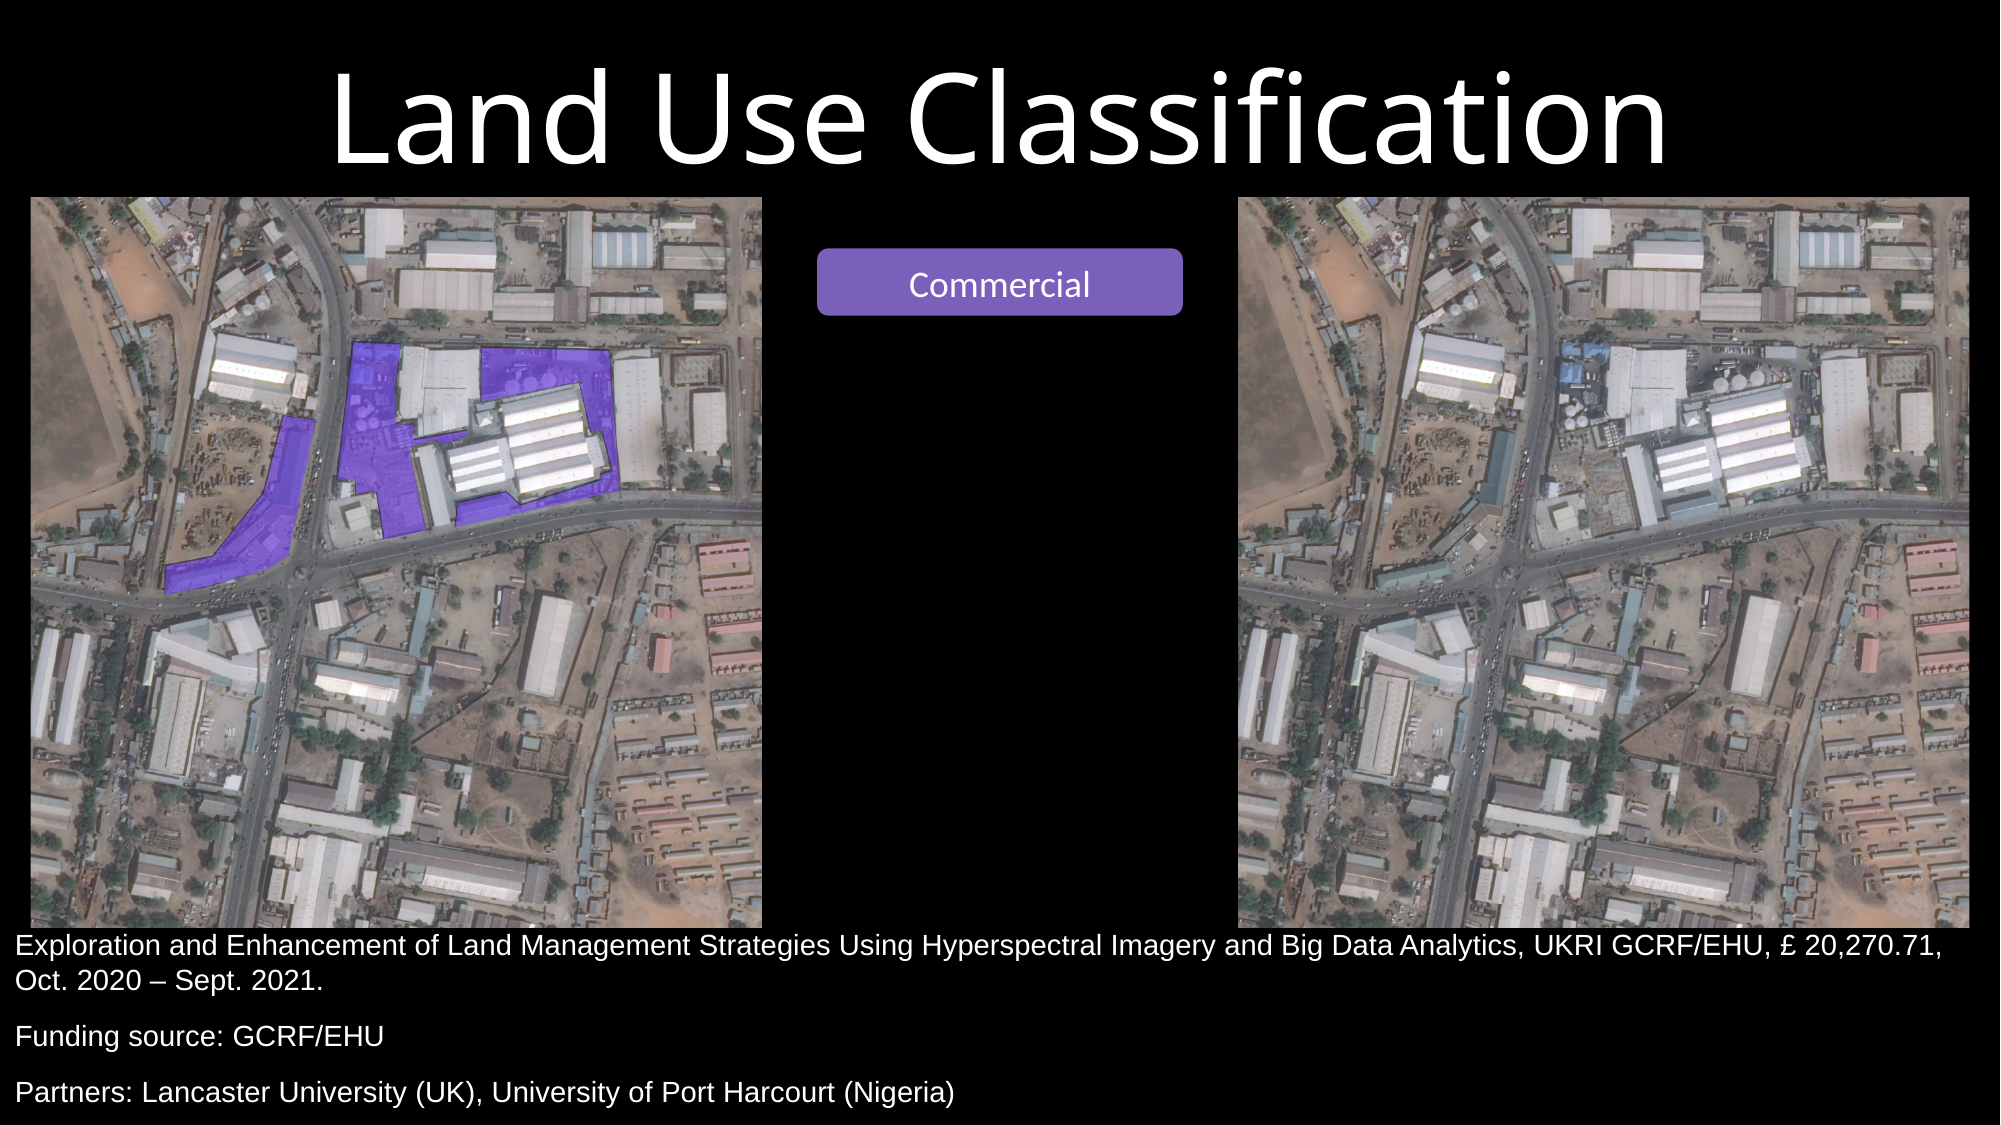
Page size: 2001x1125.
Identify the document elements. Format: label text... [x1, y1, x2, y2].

text_box Land Use Classification [240, 0, 1760, 198]
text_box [30, 197, 762, 928]
picture [1237, 197, 1970, 928]
text_box Commercial [816, 247, 1184, 317]
text_box Exploration and Enhancement of Land Management Strategies Using Hyperspectral Imagery and Big Data Analytics, UKRI GCRF/EHU, £ 20,270.71, Oct. 2020 – Sept. 2021. Funding source: GCRF/EHU Partners: Lancaster University (UK), University of Port Harcourt (Nigeria) [0, 919, 2000, 1116]
